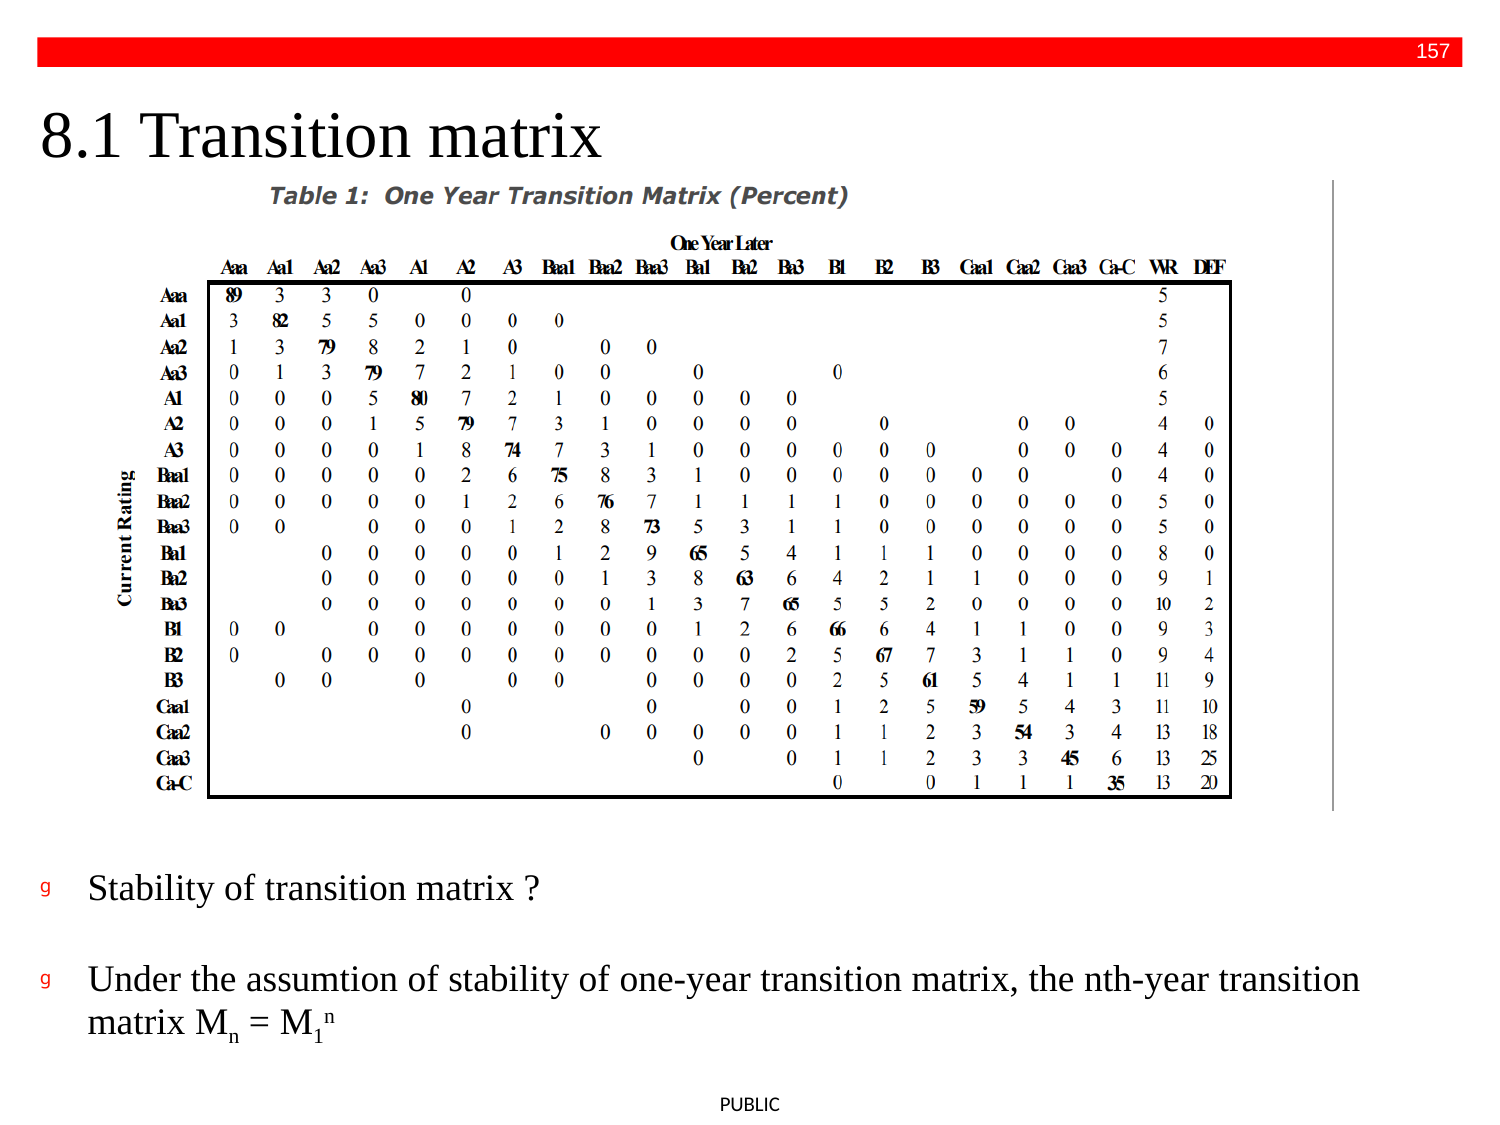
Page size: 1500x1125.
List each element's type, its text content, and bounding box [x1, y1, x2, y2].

footer [512, 1042, 988, 1103]
text_box Stability of transition matrix ? Under the assumtion of stability of one-year transition matrix, the nth-year transition matrix Mn = M1n [24, 862, 1459, 945]
picture [100, 180, 1341, 811]
text_box 8.1 Transition matrix [25, 83, 1500, 179]
